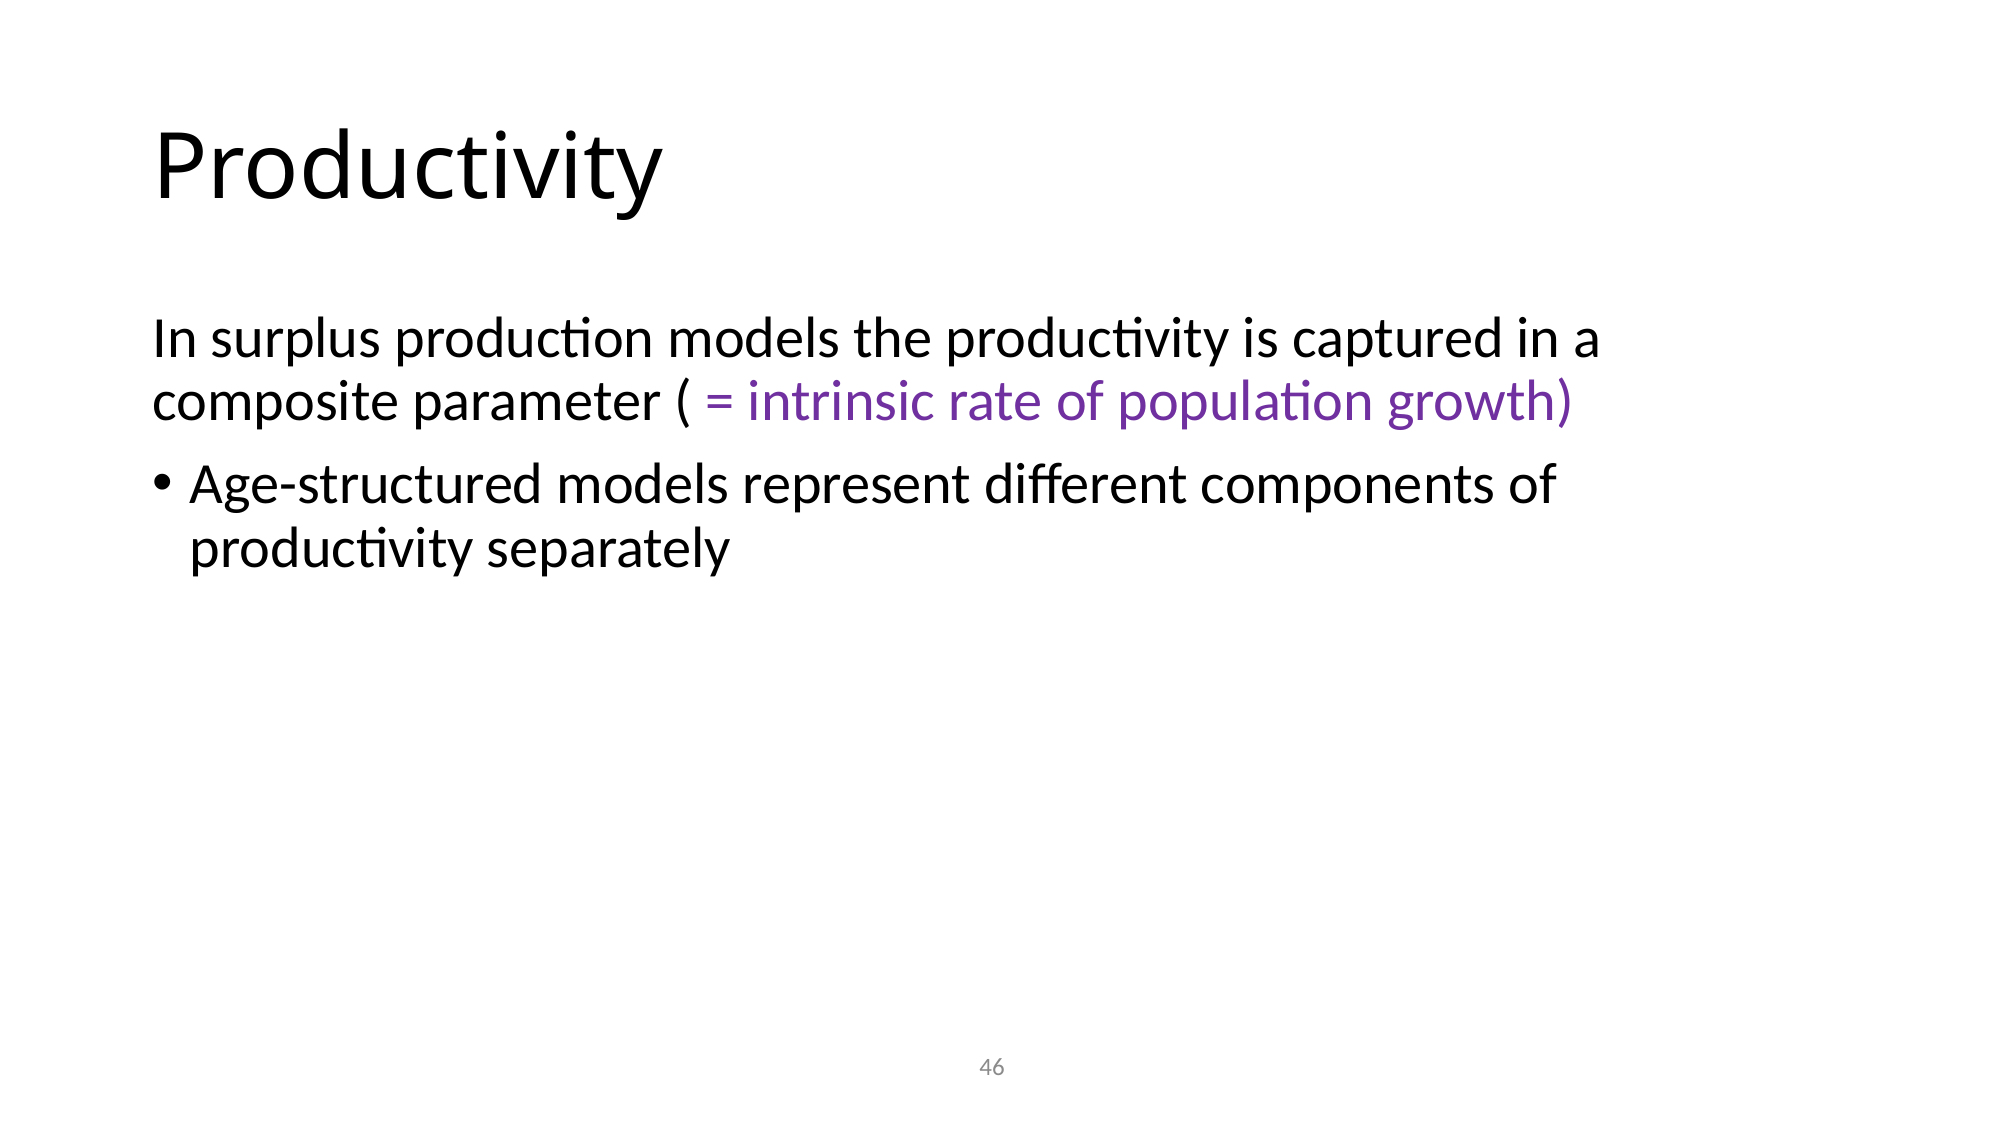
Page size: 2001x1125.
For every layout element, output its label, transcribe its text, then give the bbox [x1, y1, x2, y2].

slide_number 46 [767, 1035, 1218, 1096]
title Productivity [137, 59, 1863, 278]
